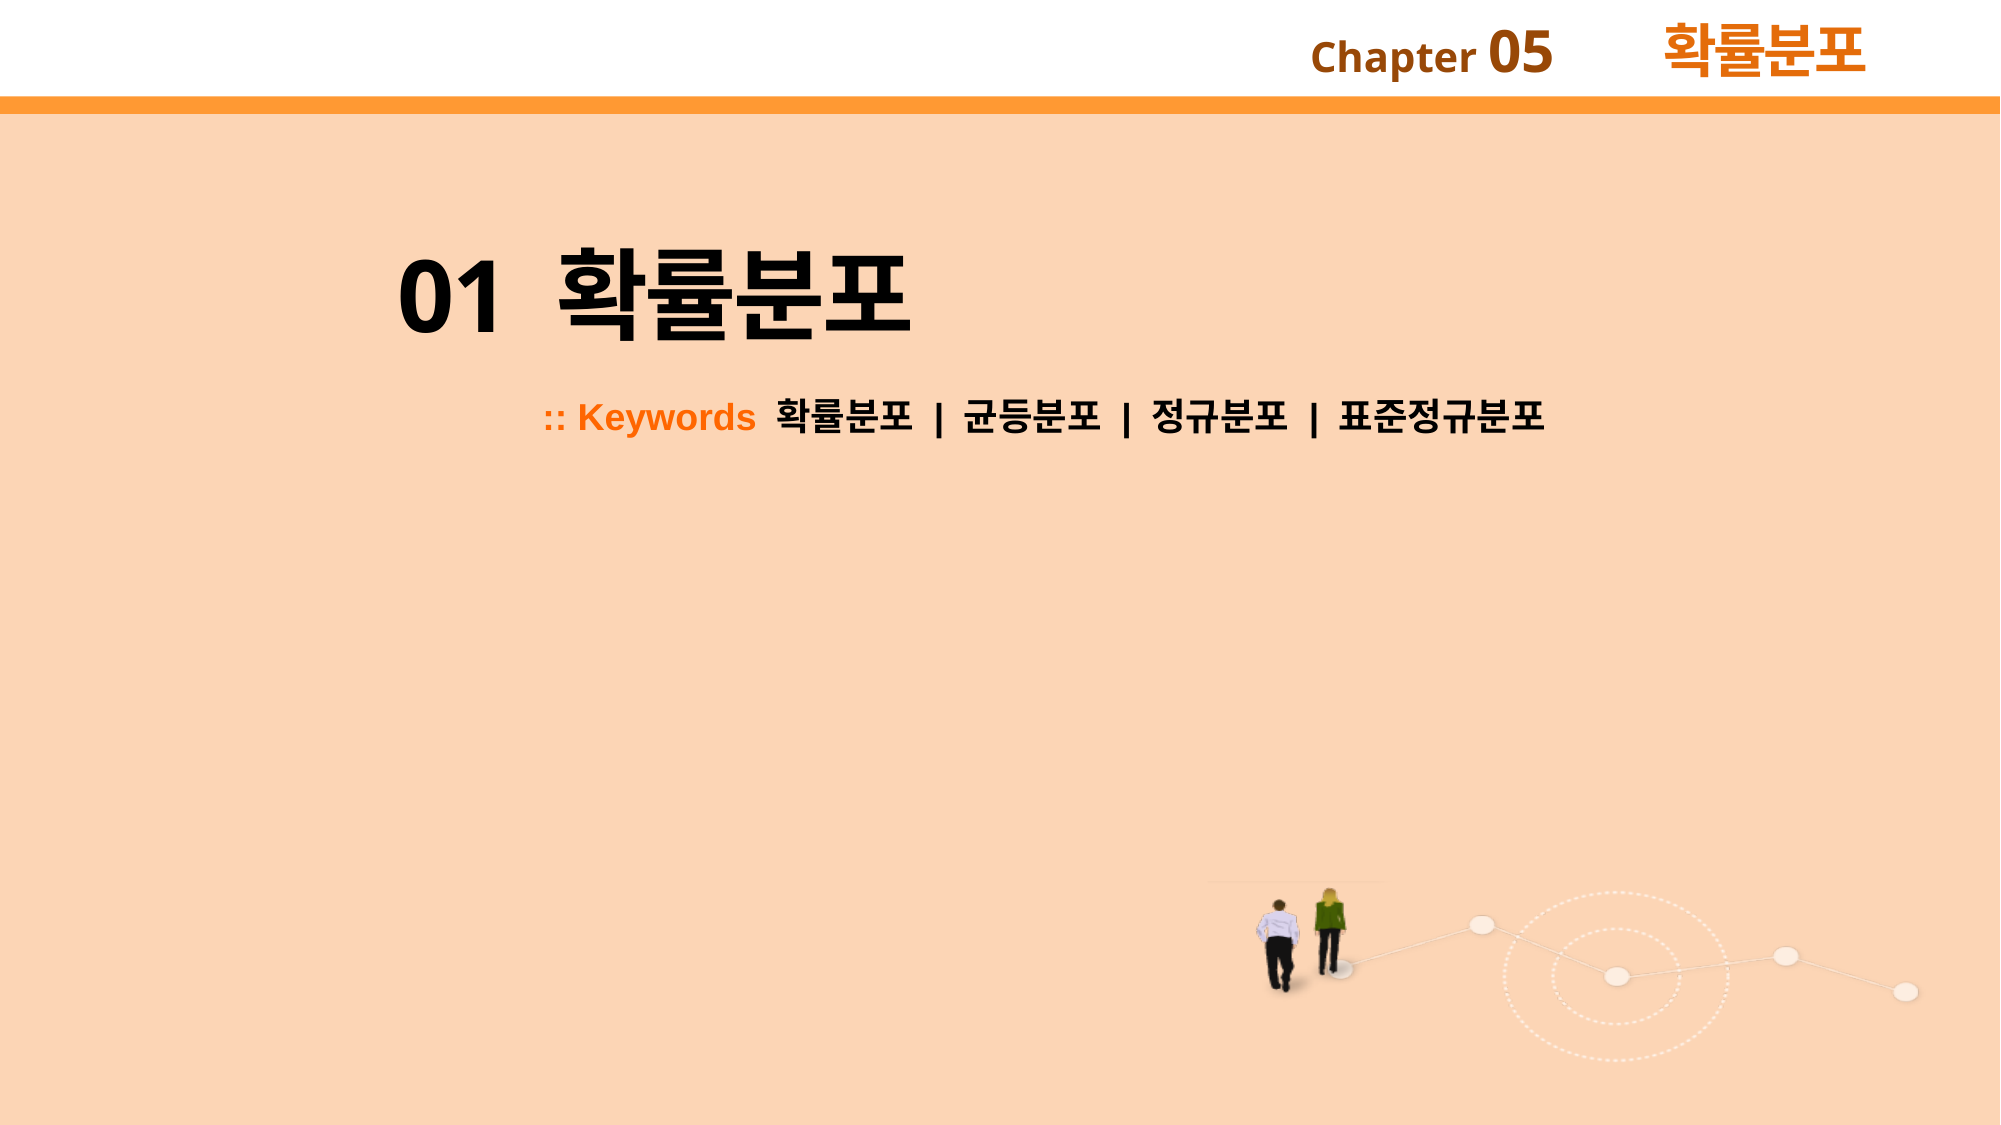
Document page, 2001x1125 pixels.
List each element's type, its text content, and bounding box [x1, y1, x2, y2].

text_box :: Keywords 확률분포 | 균등분포 | 정규분포 | 표준정규분포 [527, 385, 1662, 446]
picture [1207, 881, 1932, 1104]
text_box 01 확률분포 [383, 213, 930, 360]
